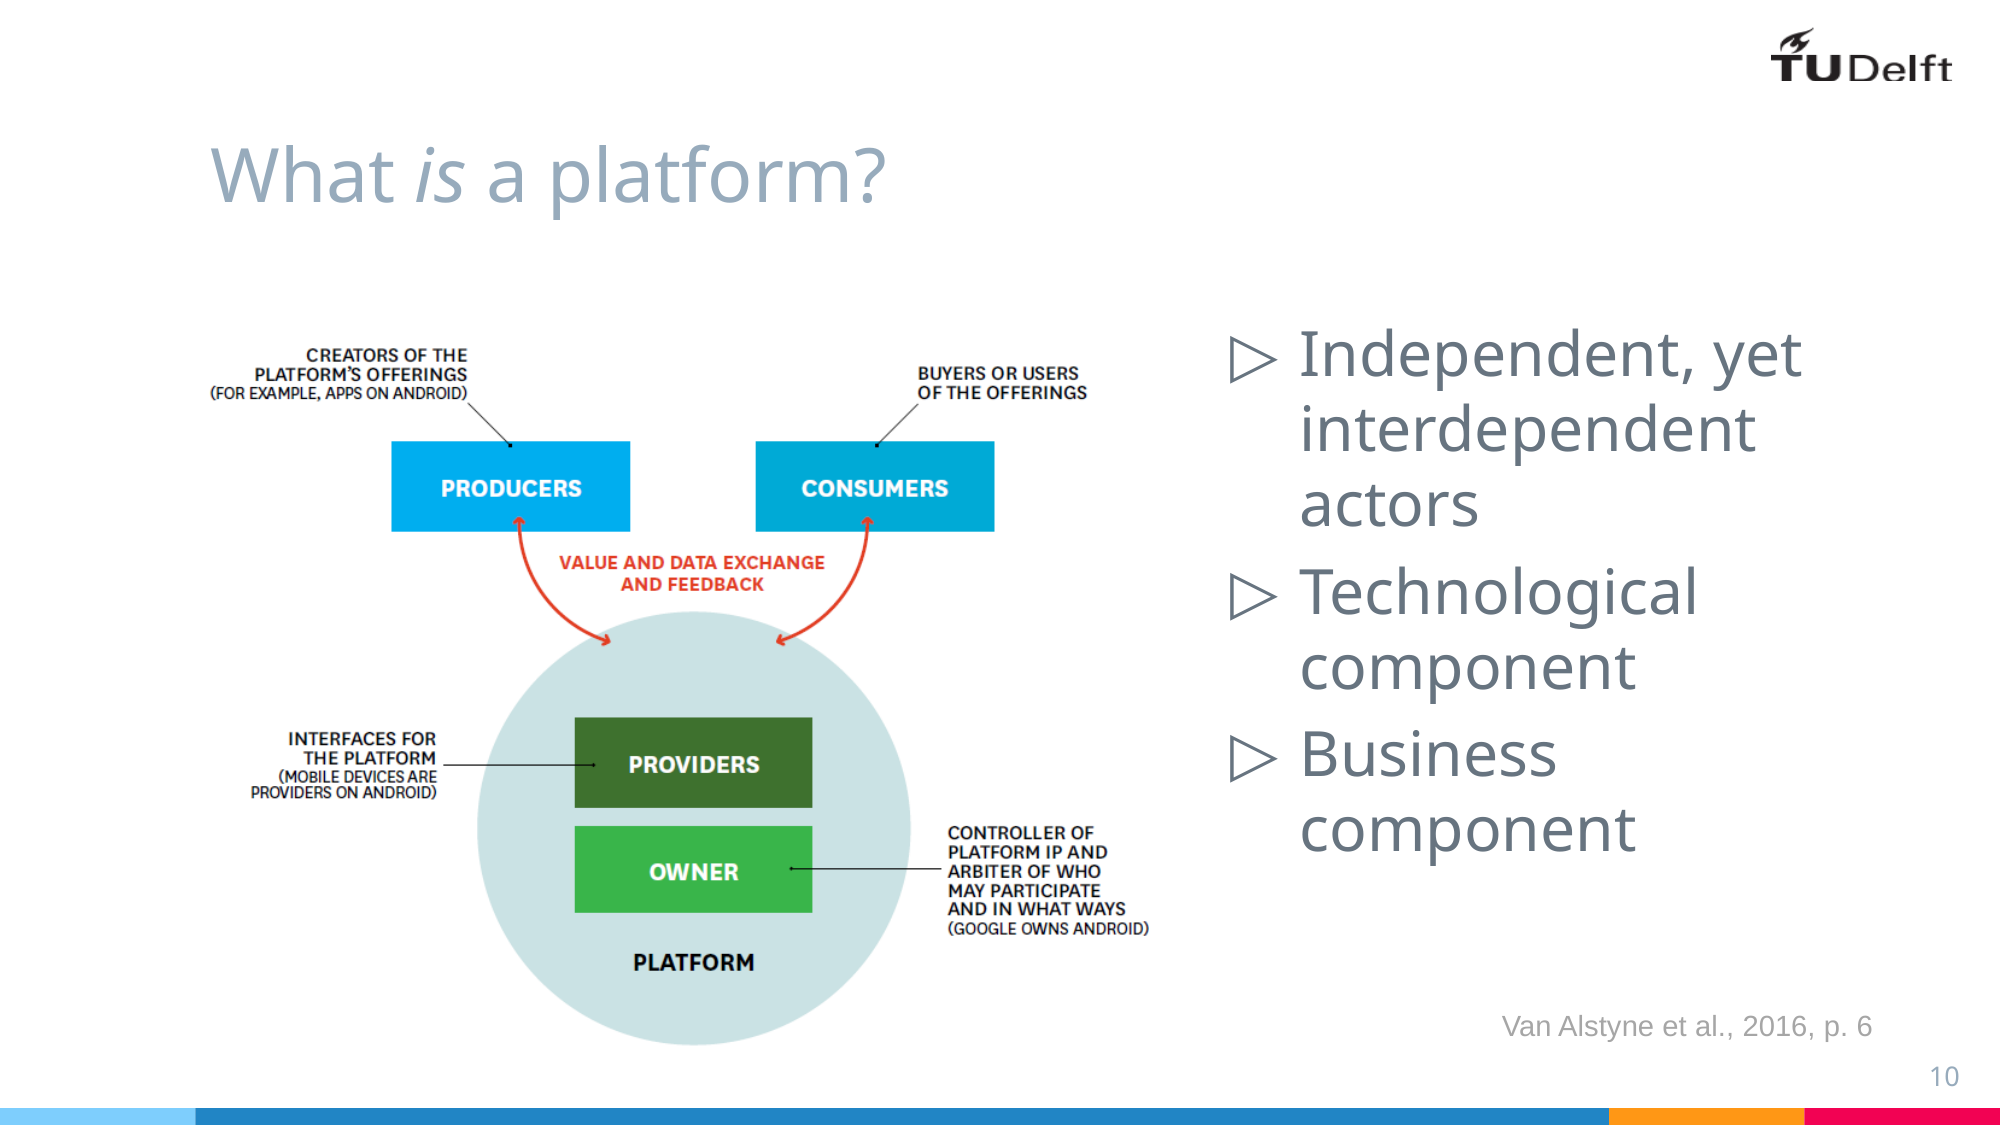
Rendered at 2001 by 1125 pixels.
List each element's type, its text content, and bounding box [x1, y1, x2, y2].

title What is a platform? [195, 45, 1609, 233]
picture [195, 328, 1155, 1083]
text_box Independent, yet interdependent actors Technological component Business component [1209, 299, 1863, 1014]
text_box Van Alstyne et al., 2016, p. 6 [1480, 1000, 1915, 1050]
slide_number 10 [1854, 1043, 1975, 1113]
